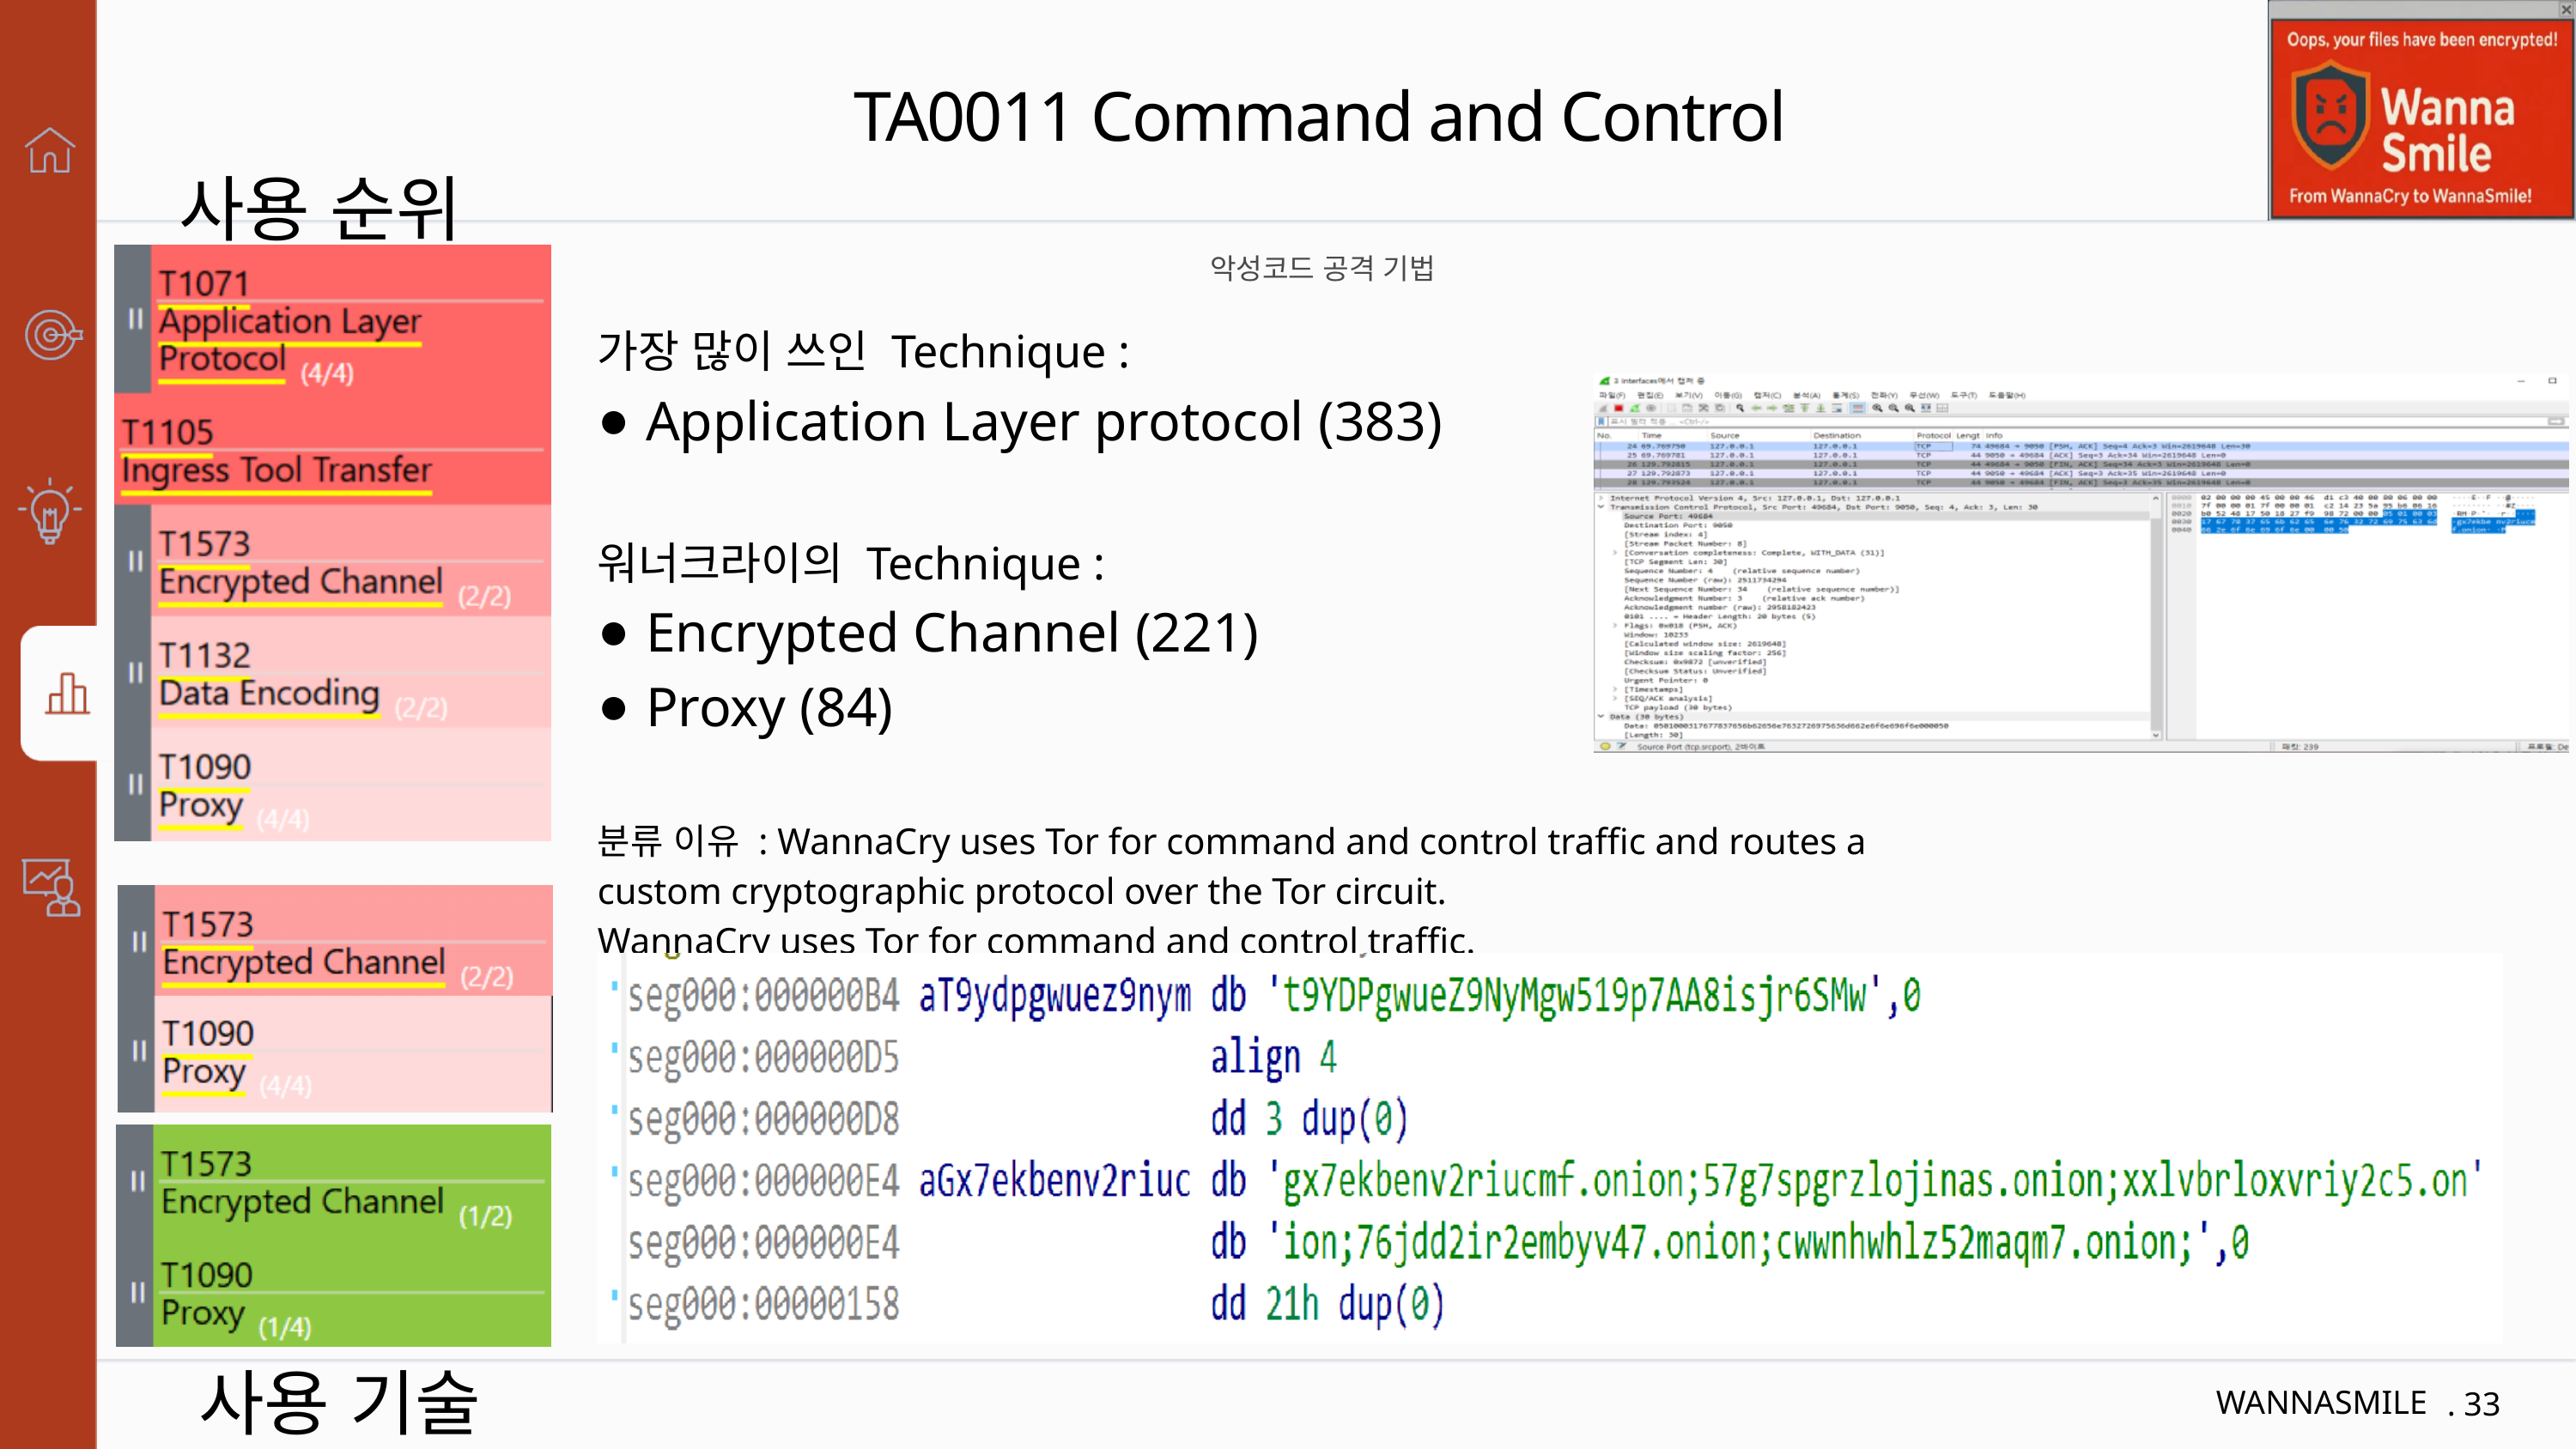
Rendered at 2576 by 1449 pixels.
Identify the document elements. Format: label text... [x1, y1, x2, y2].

picture [0, 0, 2576, 1449]
picture [597, 953, 2503, 1343]
text_box WANNASMILE [1830, 1380, 2428, 1426]
picture [1593, 373, 2569, 754]
text_box 악성코드 공격 기법 [869, 248, 1777, 290]
text_box 사용 순위 [152, 233, 489, 243]
text_box 가장 많이 쓰인 Technique : Application Layer protocol (383) 워너크라이의 Technique : Encrypted Channel (221) Proxy (84) 분류 이유 : WannaCry uses Tor for command and control traffic and routes a custom cryptographic protocol over the Tor circuit. WannaCry uses Tor for command and control traffic. [597, 314, 1999, 941]
picture [118, 885, 553, 1113]
picture [116, 1125, 551, 1347]
text_box . 33 [2413, 1382, 2501, 1428]
text_box 사용 순위 [152, 149, 489, 217]
text_box TA0011 Command and Control [738, 114, 1902, 149]
text_box 사용 기술 [171, 1373, 508, 1445]
